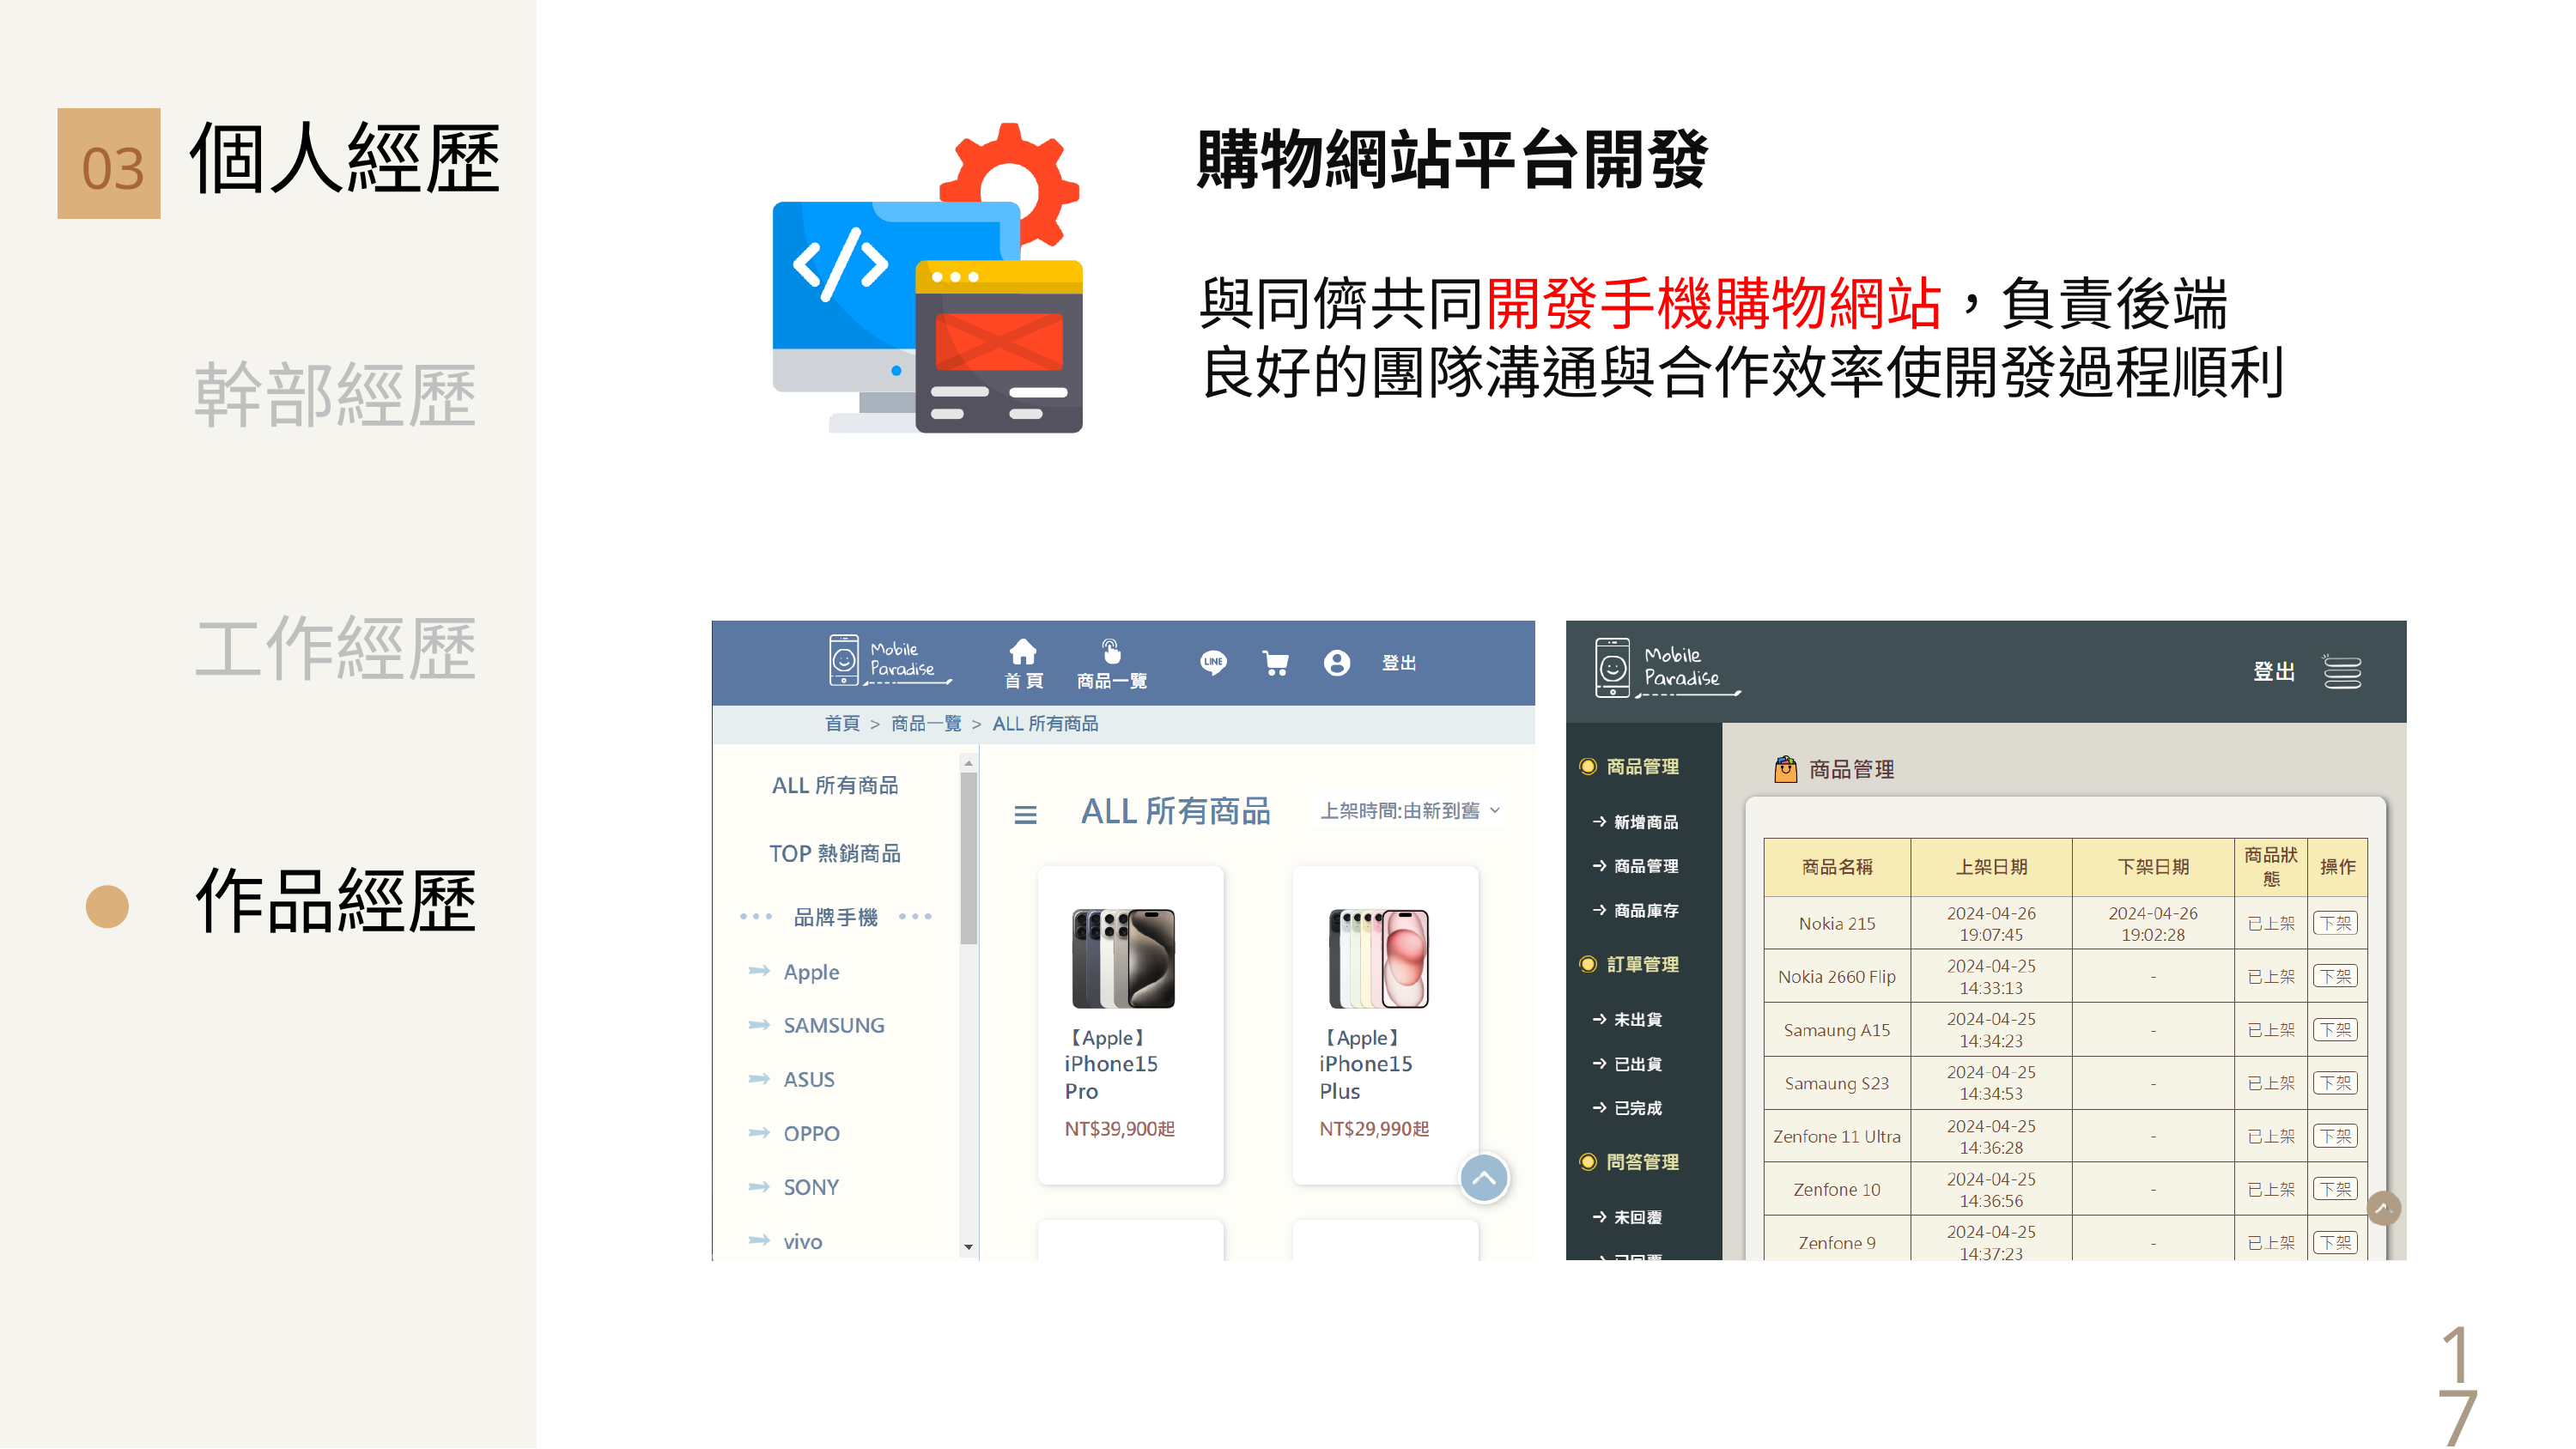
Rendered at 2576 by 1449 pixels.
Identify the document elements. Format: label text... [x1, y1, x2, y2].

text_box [762, 112, 2306, 443]
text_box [57, 107, 161, 220]
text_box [0, 0, 538, 1449]
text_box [712, 621, 2407, 1261]
text_box 17 [2436, 1336, 2518, 1449]
